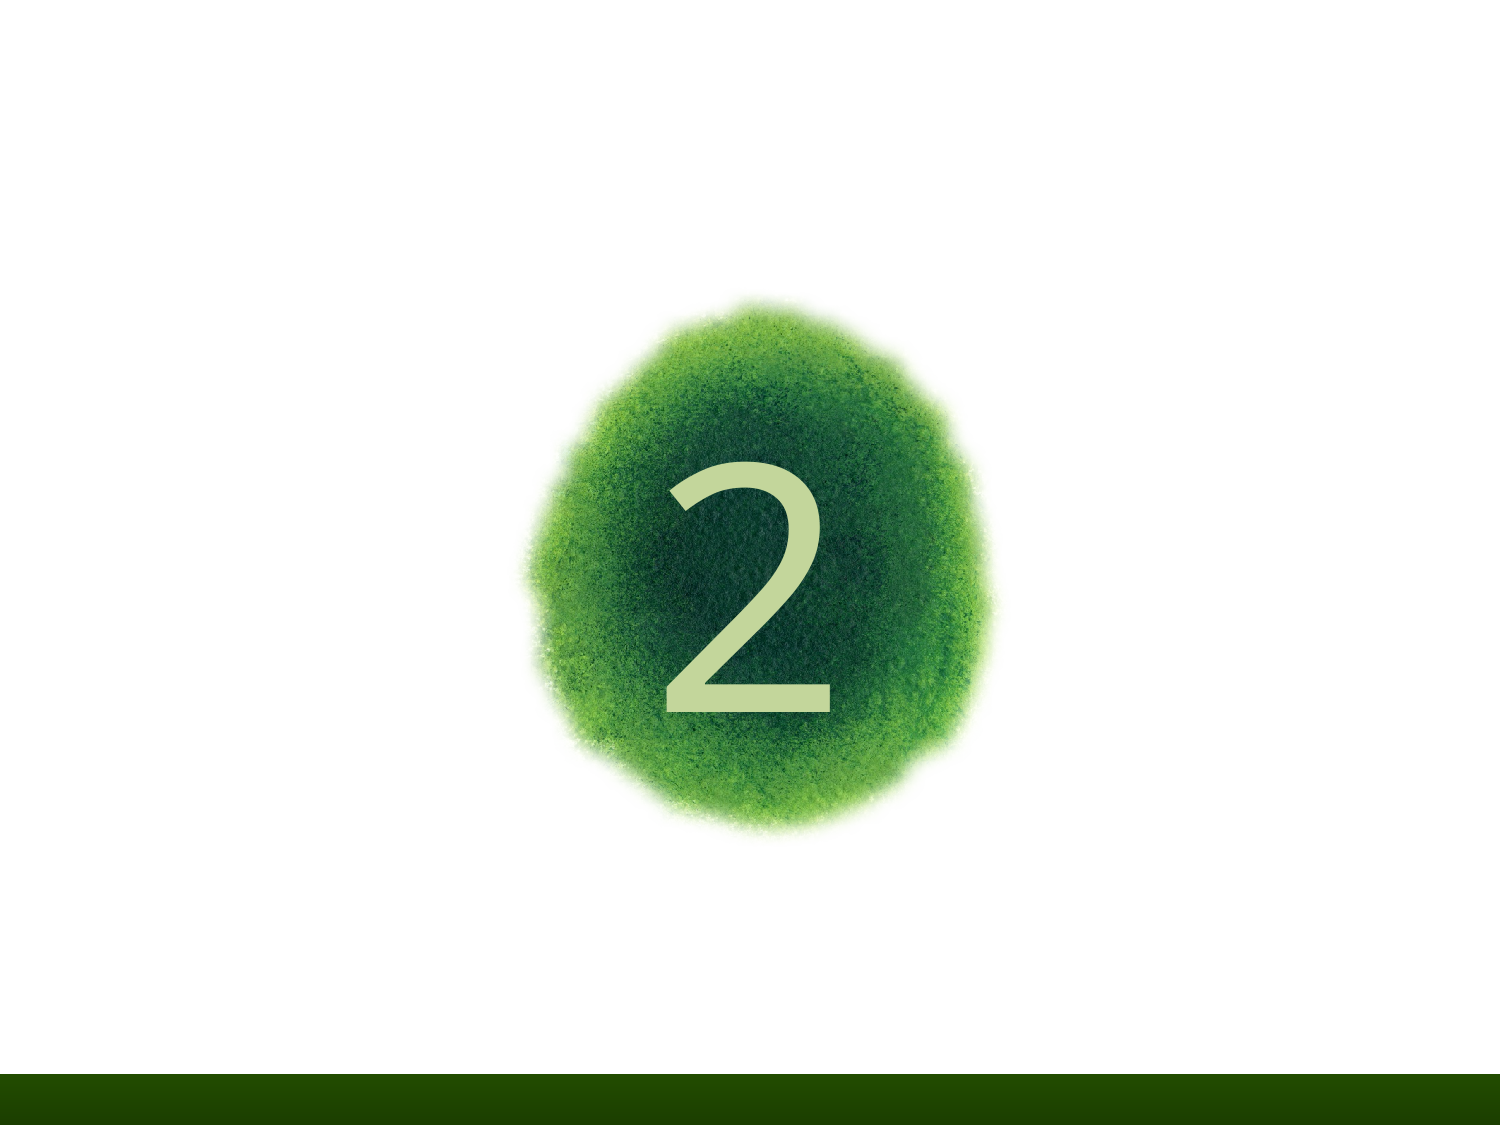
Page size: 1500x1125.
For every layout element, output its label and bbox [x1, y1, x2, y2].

text_box [0, 1072, 1500, 1125]
text_box [443, 188, 1058, 931]
